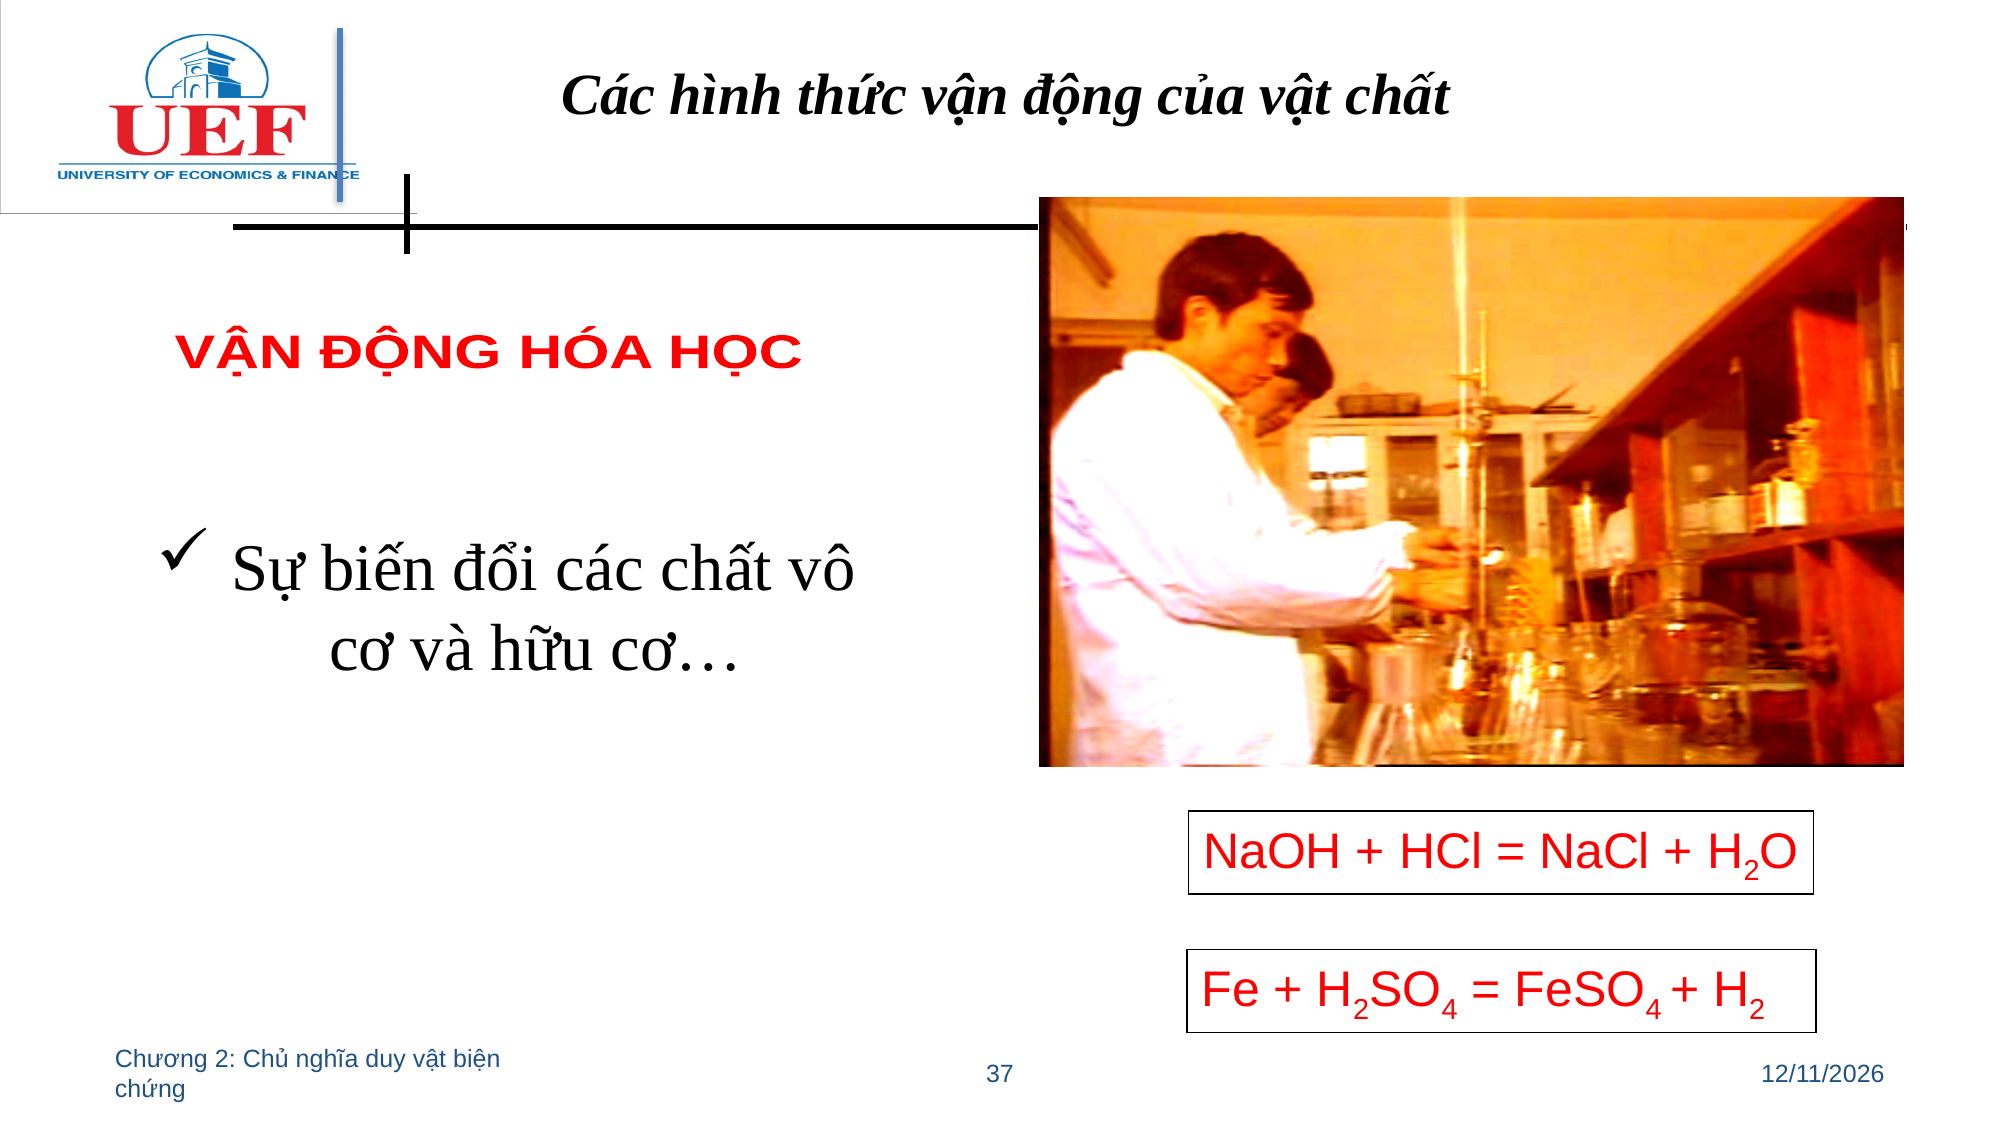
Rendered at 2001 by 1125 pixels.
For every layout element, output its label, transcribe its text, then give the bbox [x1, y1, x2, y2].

text_box Sự biến đổi các chất vô cơ và hữu cơ… [134, 516, 880, 691]
picture [1039, 196, 1905, 767]
text_box Các hình thức vận động của vật chất [363, 49, 1663, 134]
text_box Fe + H2SO4 = FeSO4 + H2 [1186, 949, 1817, 1033]
footer Chương 2: Chủ nghĩa duy vật biện chứng [99, 1042, 567, 1103]
picture [0, 0, 417, 214]
text_box NaOH + HCl = NaCl + H2O [1188, 810, 1814, 894]
slide_number 37 [683, 1042, 1317, 1103]
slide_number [1433, 1042, 1900, 1103]
